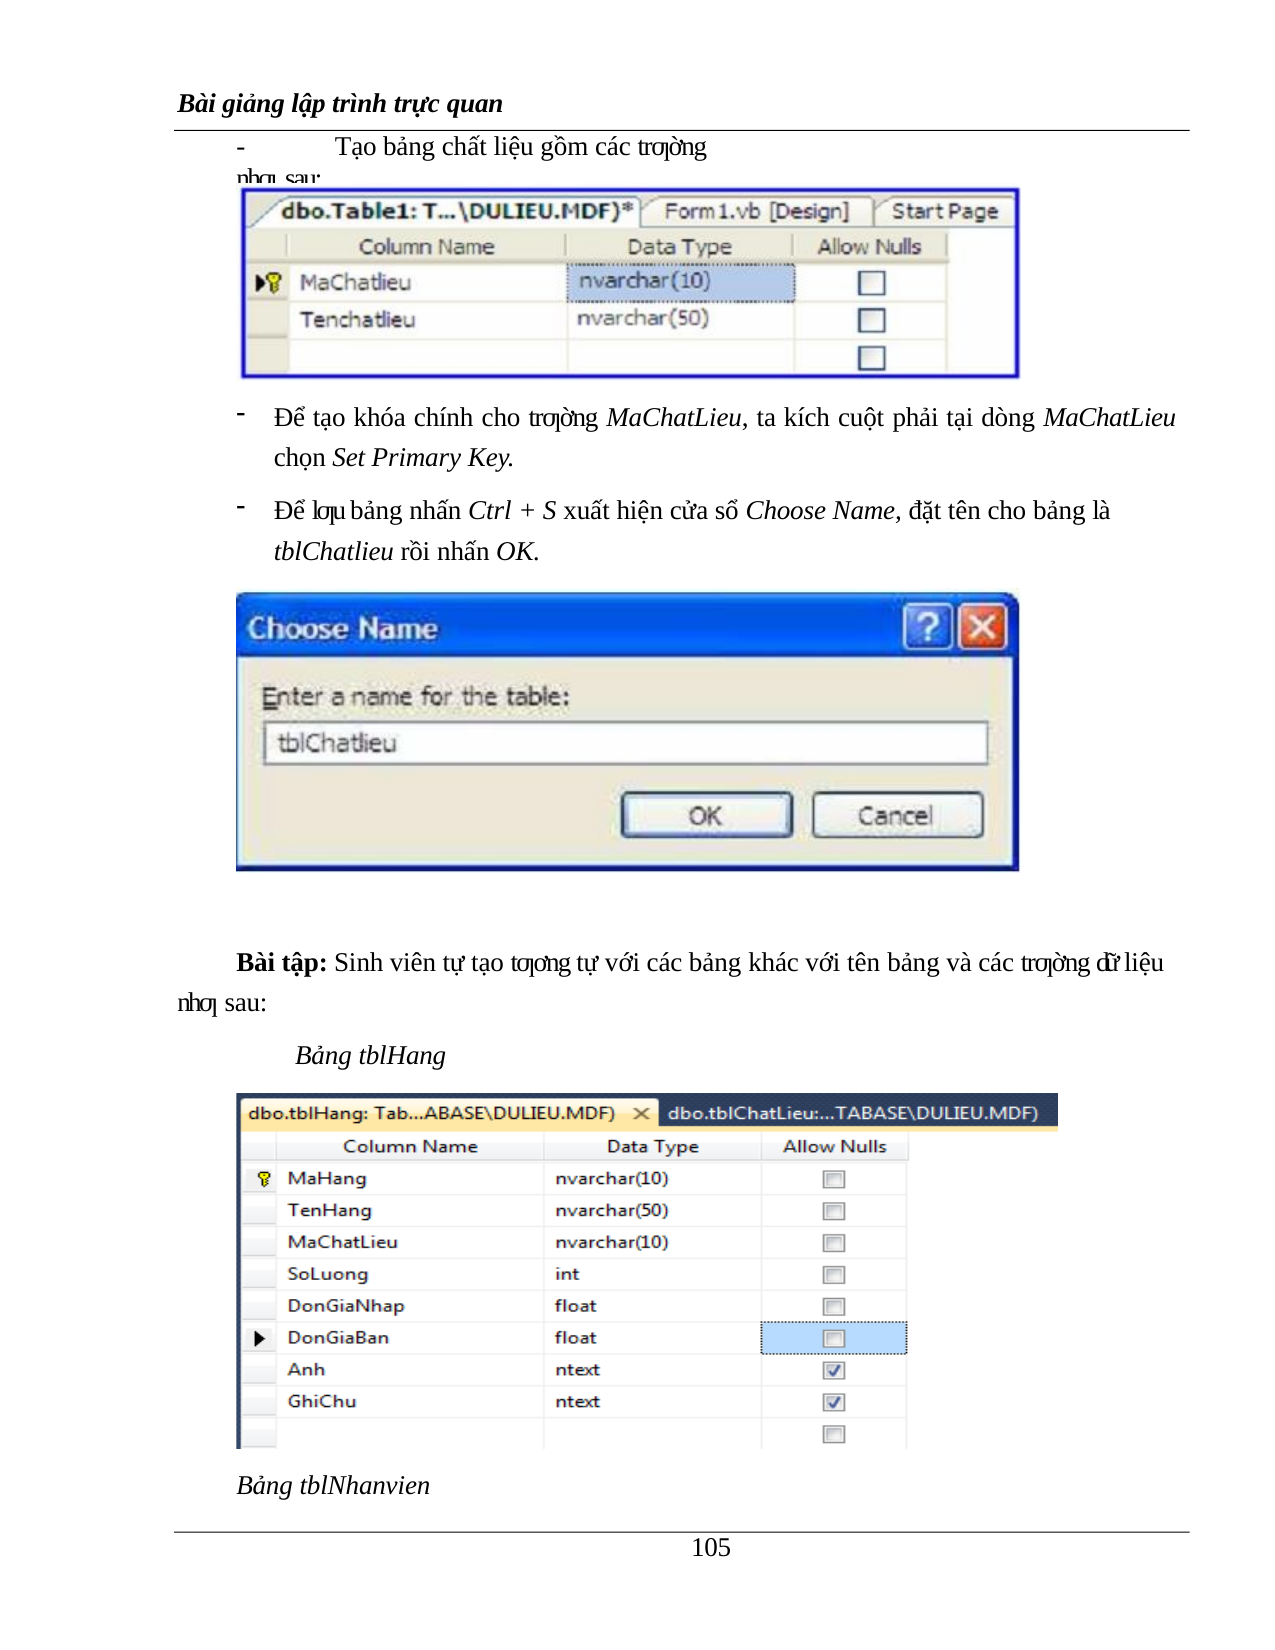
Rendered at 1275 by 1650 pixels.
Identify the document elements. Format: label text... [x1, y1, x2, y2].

text_box [236, 588, 1021, 873]
text_box [236, 183, 1021, 381]
text_box Bài tập: Sinh viên tự tạo tƣơng tự với các bảng khác với tên bảng và các trƣờng dữ liệu nhƣ sau: Bảng tblHang [175, 934, 1189, 1070]
slide_number 100 [684, 1530, 738, 1650]
text_box Để tạo khóa chính cho trƣờng MaChatLieu, ta kích cuột phải tại dòng MaChatLieu chọn Set Primary Key. Để lƣu bảng nhấn Ctrl + S xuất hiện cửa sổ Choose Name, đặt tên cho bảng là tblChatlieu rồi nhấn OK. [234, 389, 1189, 566]
text_box Bài giảng lập trình trực quan - Tạo bảng chất liệu gồm các trƣờng nhƣ sau: [175, 73, 753, 194]
text_box [236, 1093, 1058, 1449]
text_box Bảng tblNhanvien [234, 1465, 435, 1501]
